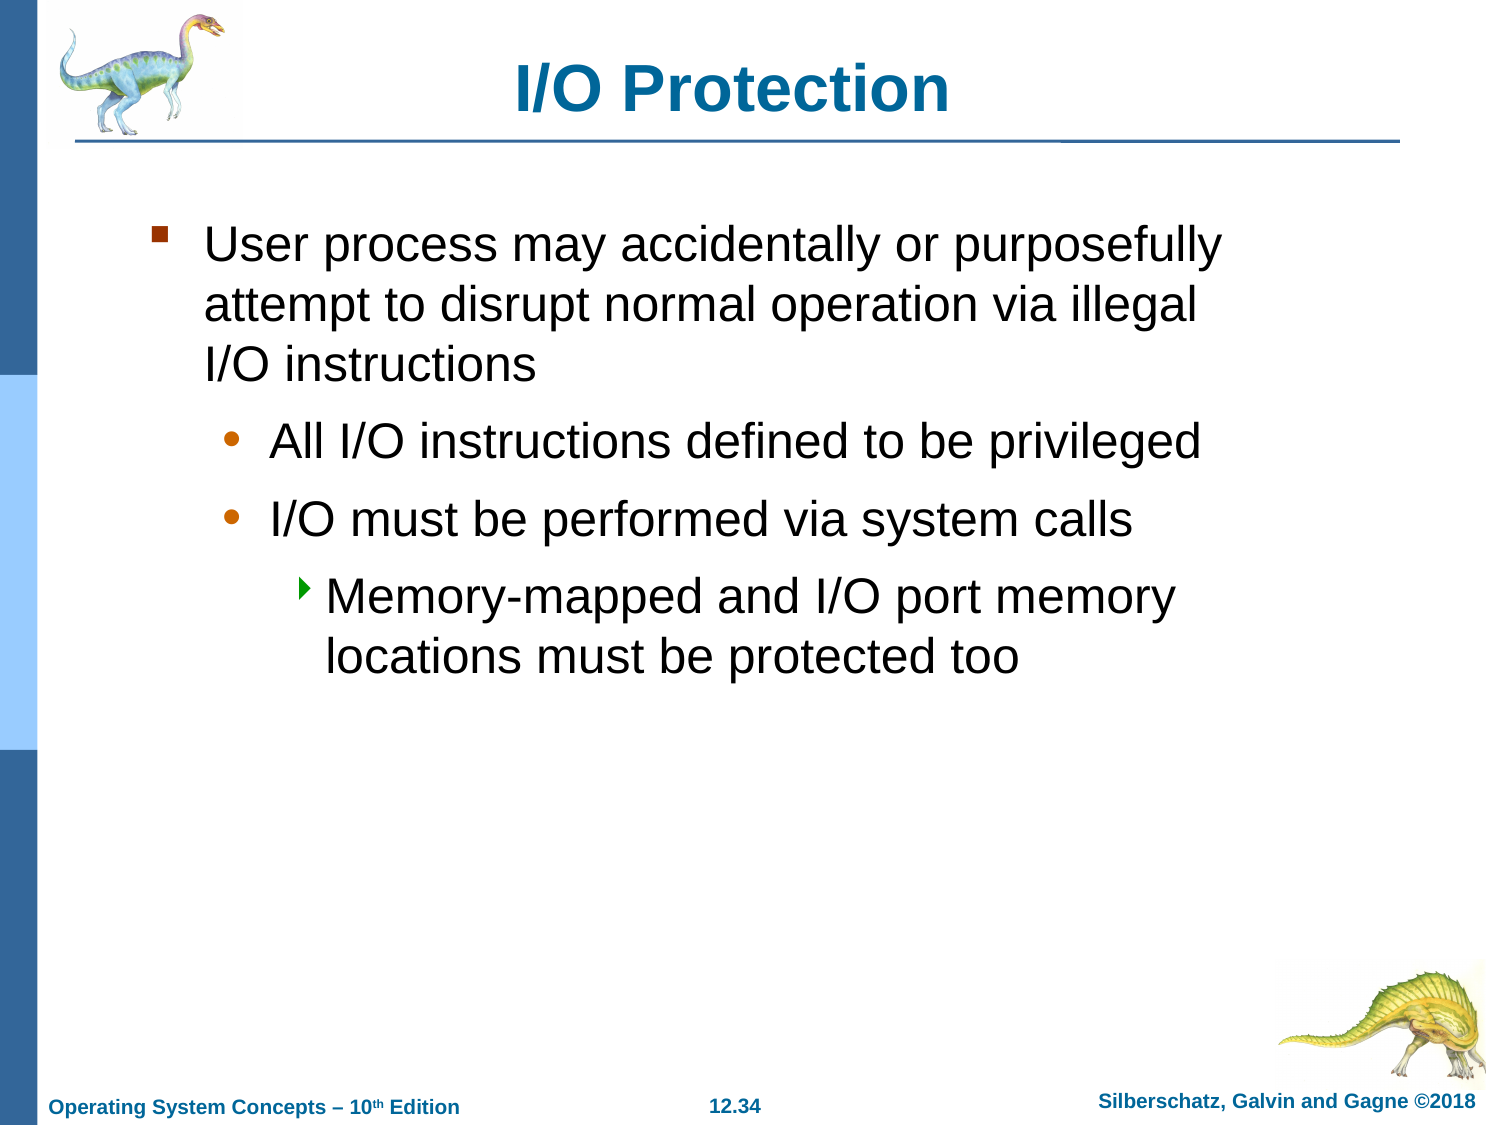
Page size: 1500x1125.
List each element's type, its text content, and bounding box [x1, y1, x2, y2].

picture [1275, 959, 1486, 1090]
picture [46, 0, 243, 149]
title I/O Protection [58, 37, 1409, 133]
list User process may accidentally or purposefully attempt to disrupt normal operation via illegal I/O instructions All I/O instructions defined to be privileged I/O must be performed via system calls Memory-mapped and I/O port memory locations must be protected too [132, 203, 1254, 948]
